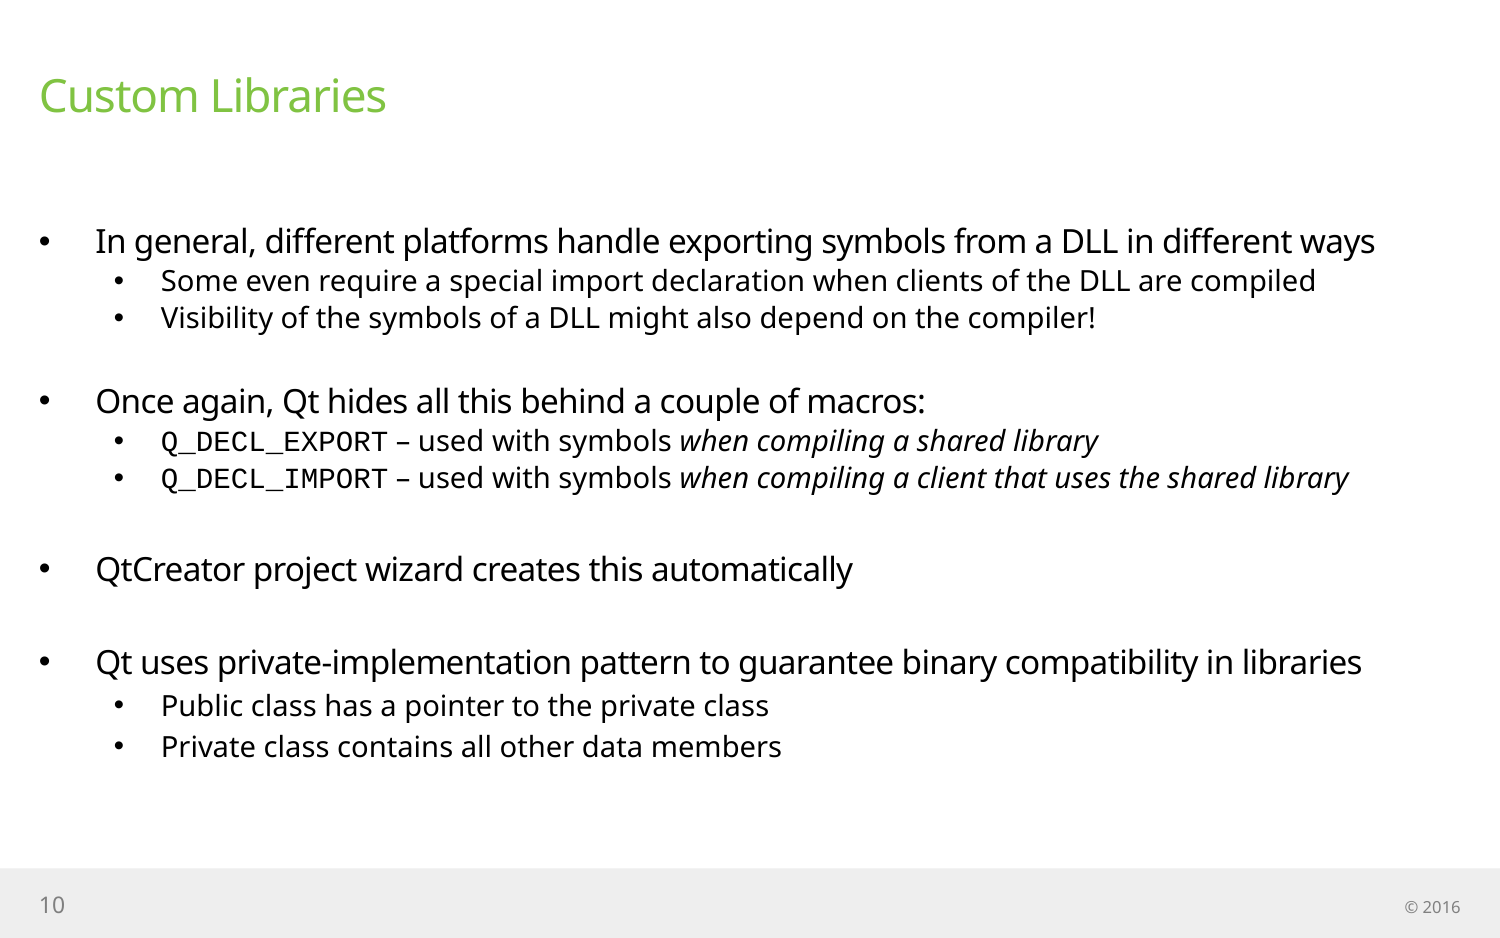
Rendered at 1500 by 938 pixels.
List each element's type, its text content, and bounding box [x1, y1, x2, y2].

slide_number 10 [39, 892, 410, 921]
list In general, different platforms handle exporting symbols from a DLL in different ways Some even require a special import declaration when clients of the DLL are compiled Visibility of the symbols of a DLL might also depend on the compiler! Once again, Qt hides all this behind a couple of macros: Q_DECL_EXPORT – used with symbols when compiling a shared library Q_DECL_IMPORT – used with symbols when compiling a client that uses the shared library QtCreator project wizard creates this automatically Qt uses private-implementation pattern to guarantee binary compatibility in libraries Public class has a pointer to the private class Private class contains all other data members [39, 224, 1471, 846]
footer © 2016 [1188, 896, 1461, 917]
title Custom Libraries [39, 66, 1052, 195]
